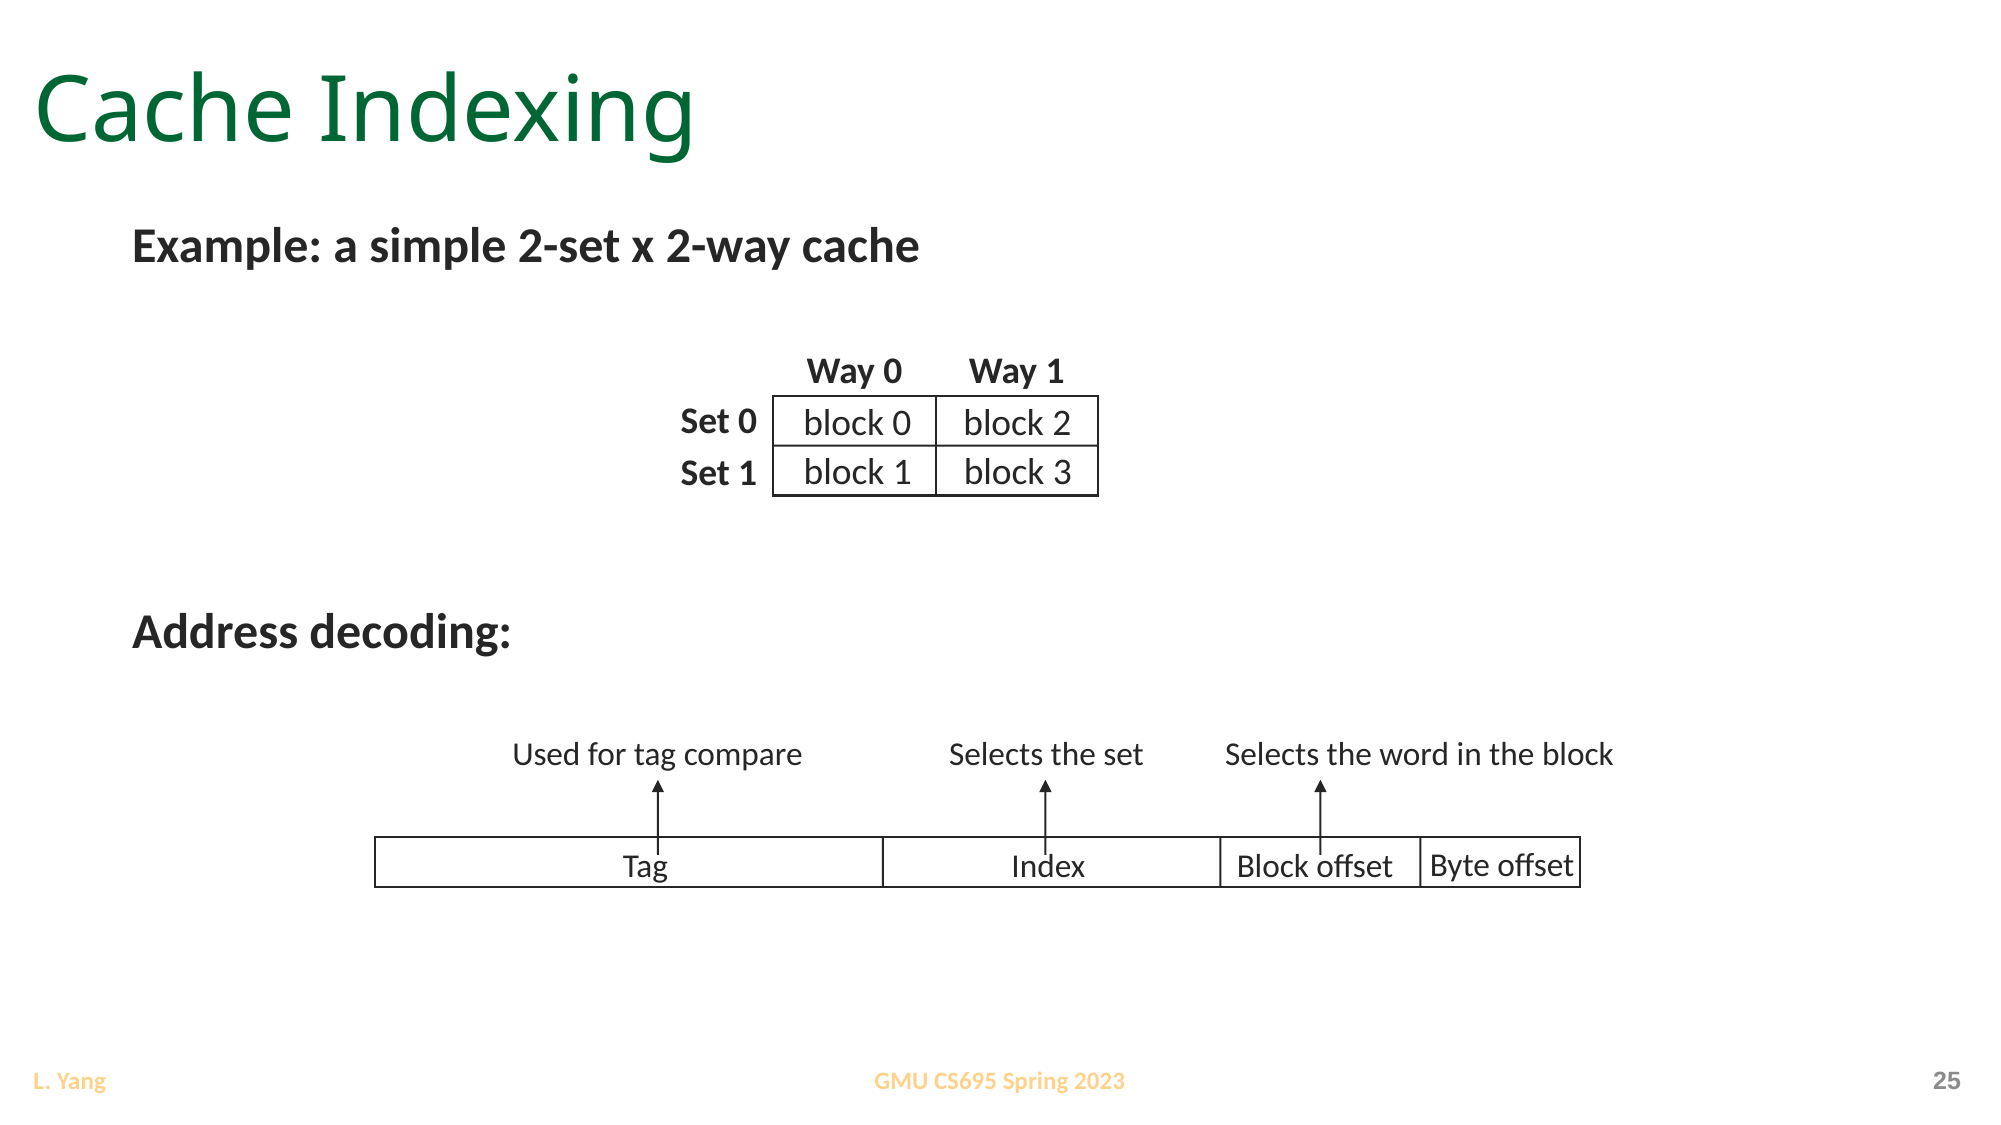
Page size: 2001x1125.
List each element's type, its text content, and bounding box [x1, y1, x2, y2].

footer GMU CS695 Spring 2023 [662, 1050, 1338, 1110]
text_box block 0 [788, 390, 927, 395]
text_box Set 1 [665, 440, 773, 501]
text_box Example: a simple 2-set x 2-way cache [117, 204, 1125, 280]
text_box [932, 724, 1161, 855]
slide_number 25 [1526, 1050, 1977, 1110]
text_box Set 0 [665, 389, 773, 440]
text_box [1101, 837, 1220, 888]
text_box Address decoding: [117, 590, 1125, 666]
text_box Way 0 [791, 338, 918, 390]
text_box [773, 395, 1099, 496]
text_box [495, 724, 821, 855]
text_box [1409, 855, 1415, 888]
text_box [883, 837, 996, 888]
slide_number L. Yang [18, 1050, 469, 1110]
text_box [1207, 724, 1632, 855]
title Cache Indexing [18, 25, 1977, 169]
text_box Tag [608, 855, 684, 892]
text_box block 1 [788, 496, 927, 500]
text_box Block offset [1222, 855, 1409, 892]
text_box block 2 [948, 390, 1087, 395]
text_box [374, 837, 608, 888]
text_box block 3 [949, 496, 1088, 500]
text_box Byte offset [1415, 855, 1590, 891]
text_box [684, 837, 882, 888]
text_box Way 1 [954, 338, 1080, 390]
text_box Index [996, 855, 1101, 892]
